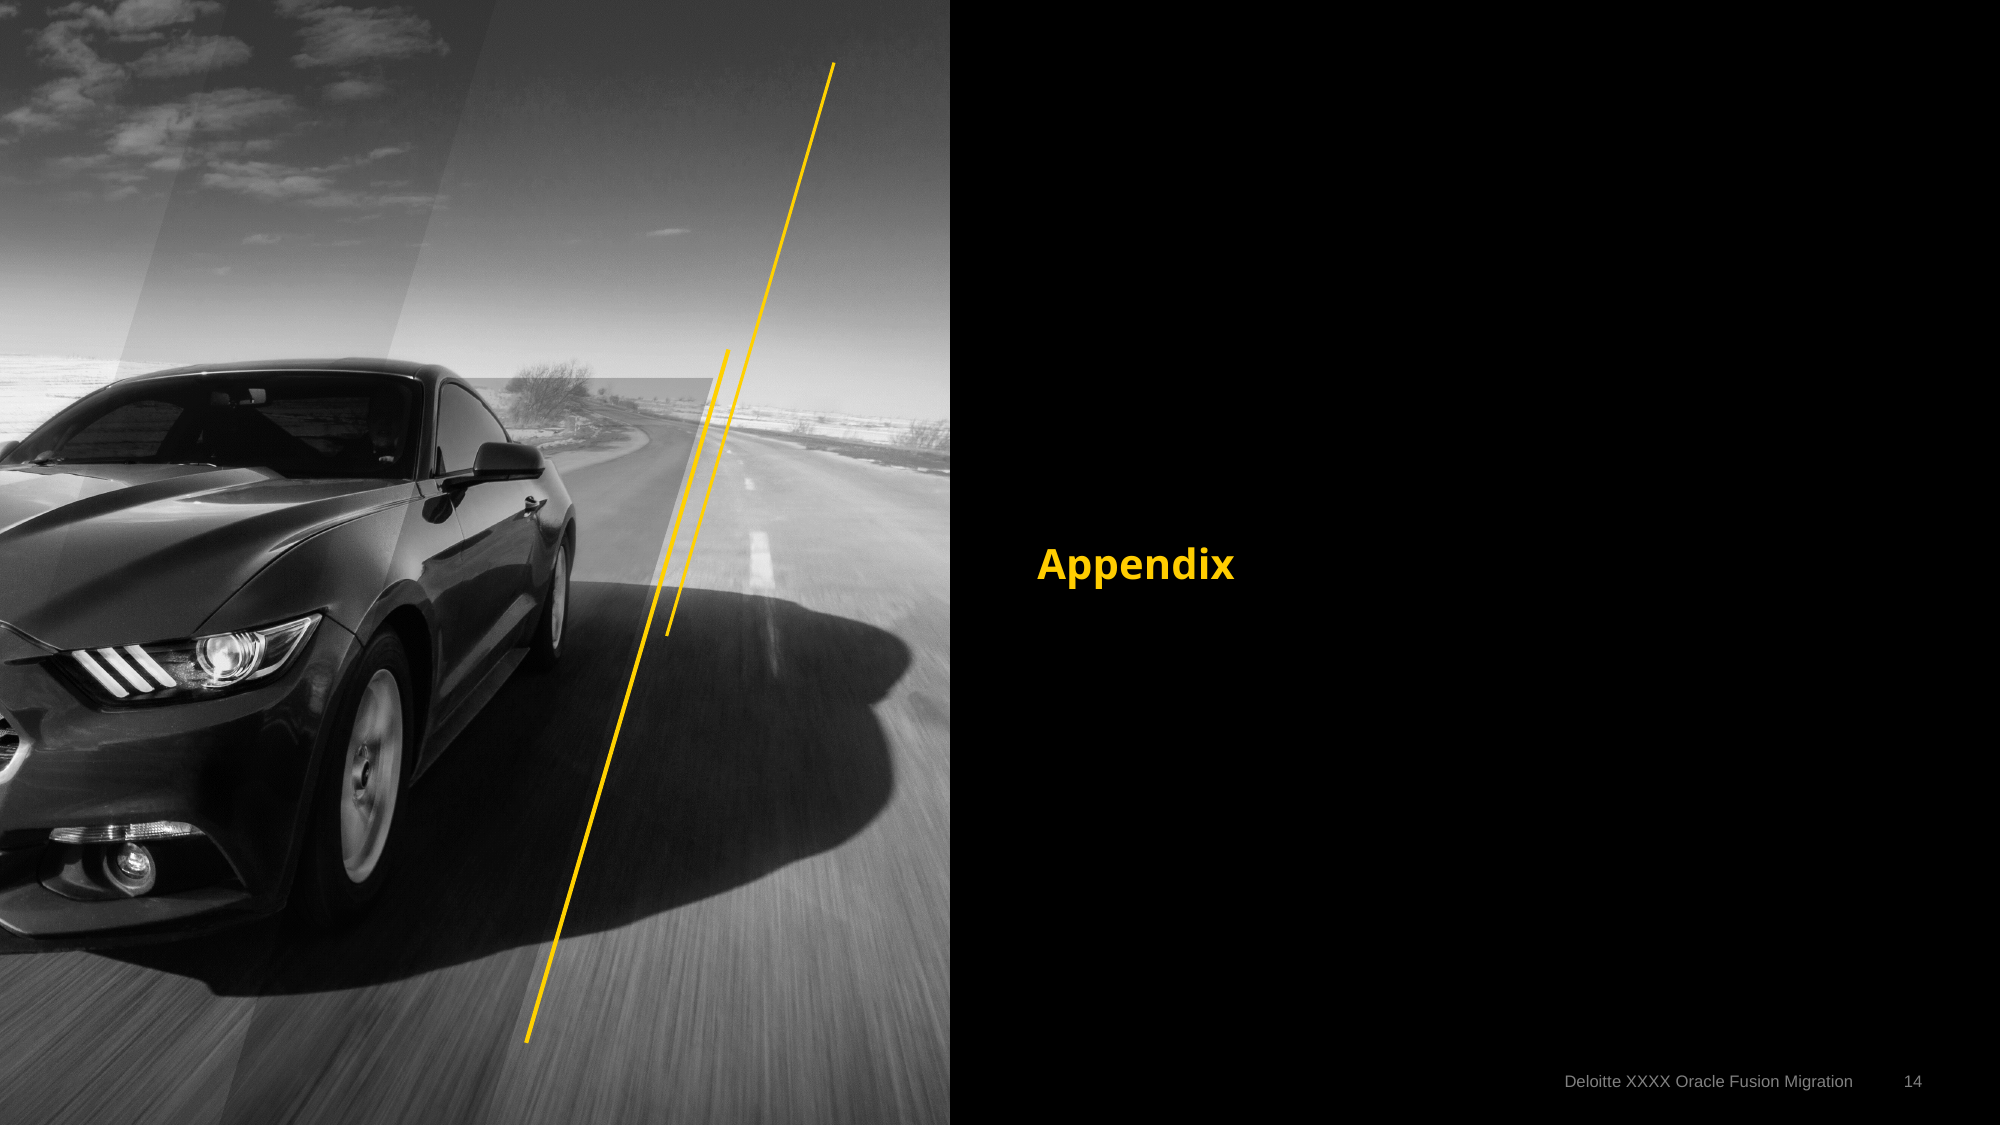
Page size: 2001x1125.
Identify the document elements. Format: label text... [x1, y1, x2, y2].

text_box Appendix [1037, 537, 1868, 588]
picture [0, 0, 999, 1125]
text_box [526, 349, 729, 1043]
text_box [666, 62, 834, 636]
